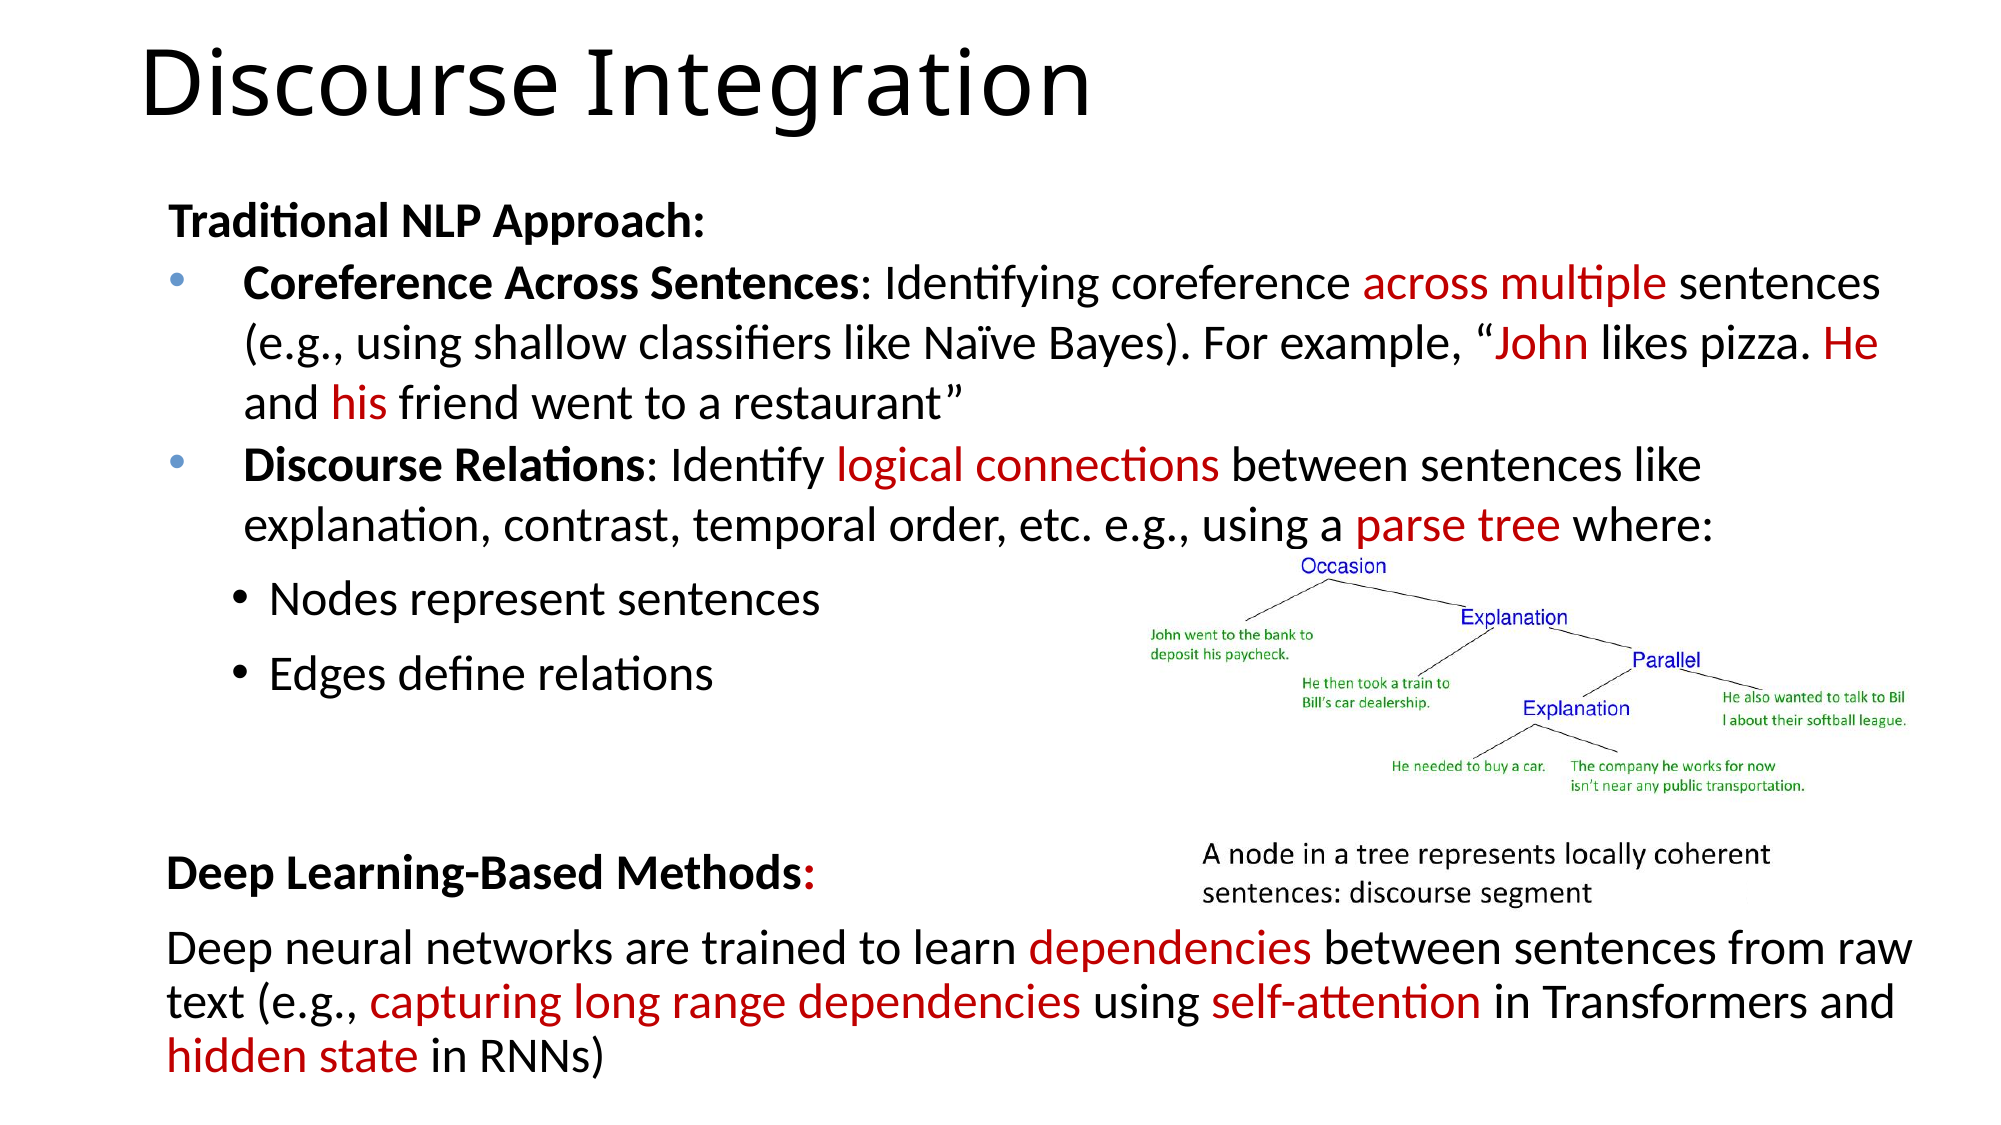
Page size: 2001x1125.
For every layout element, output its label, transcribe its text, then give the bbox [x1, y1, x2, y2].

title Discourse Integration [123, 0, 1849, 195]
list Traditional NLP Approach: Coreference Across Sentences: Identifying coreference across multiple sentences (e.g., using shallow classifiers like Naïve Bayes). For example, “John likes pizza. He and his friend went to a restaurant” Discourse Relations: Identify logical connections between sentences like explanation, contrast, temporal order, etc. e.g., using a parse tree where: Nodes represent sentences Edges define relations Deep Learning-Based Methods: Deep neural networks are trained to learn dependencies between sentences from raw text (e.g., capturing long range dependencies using self-attention in Transformers and hidden state in RNNs) [151, 180, 1976, 894]
picture [1143, 549, 1914, 915]
